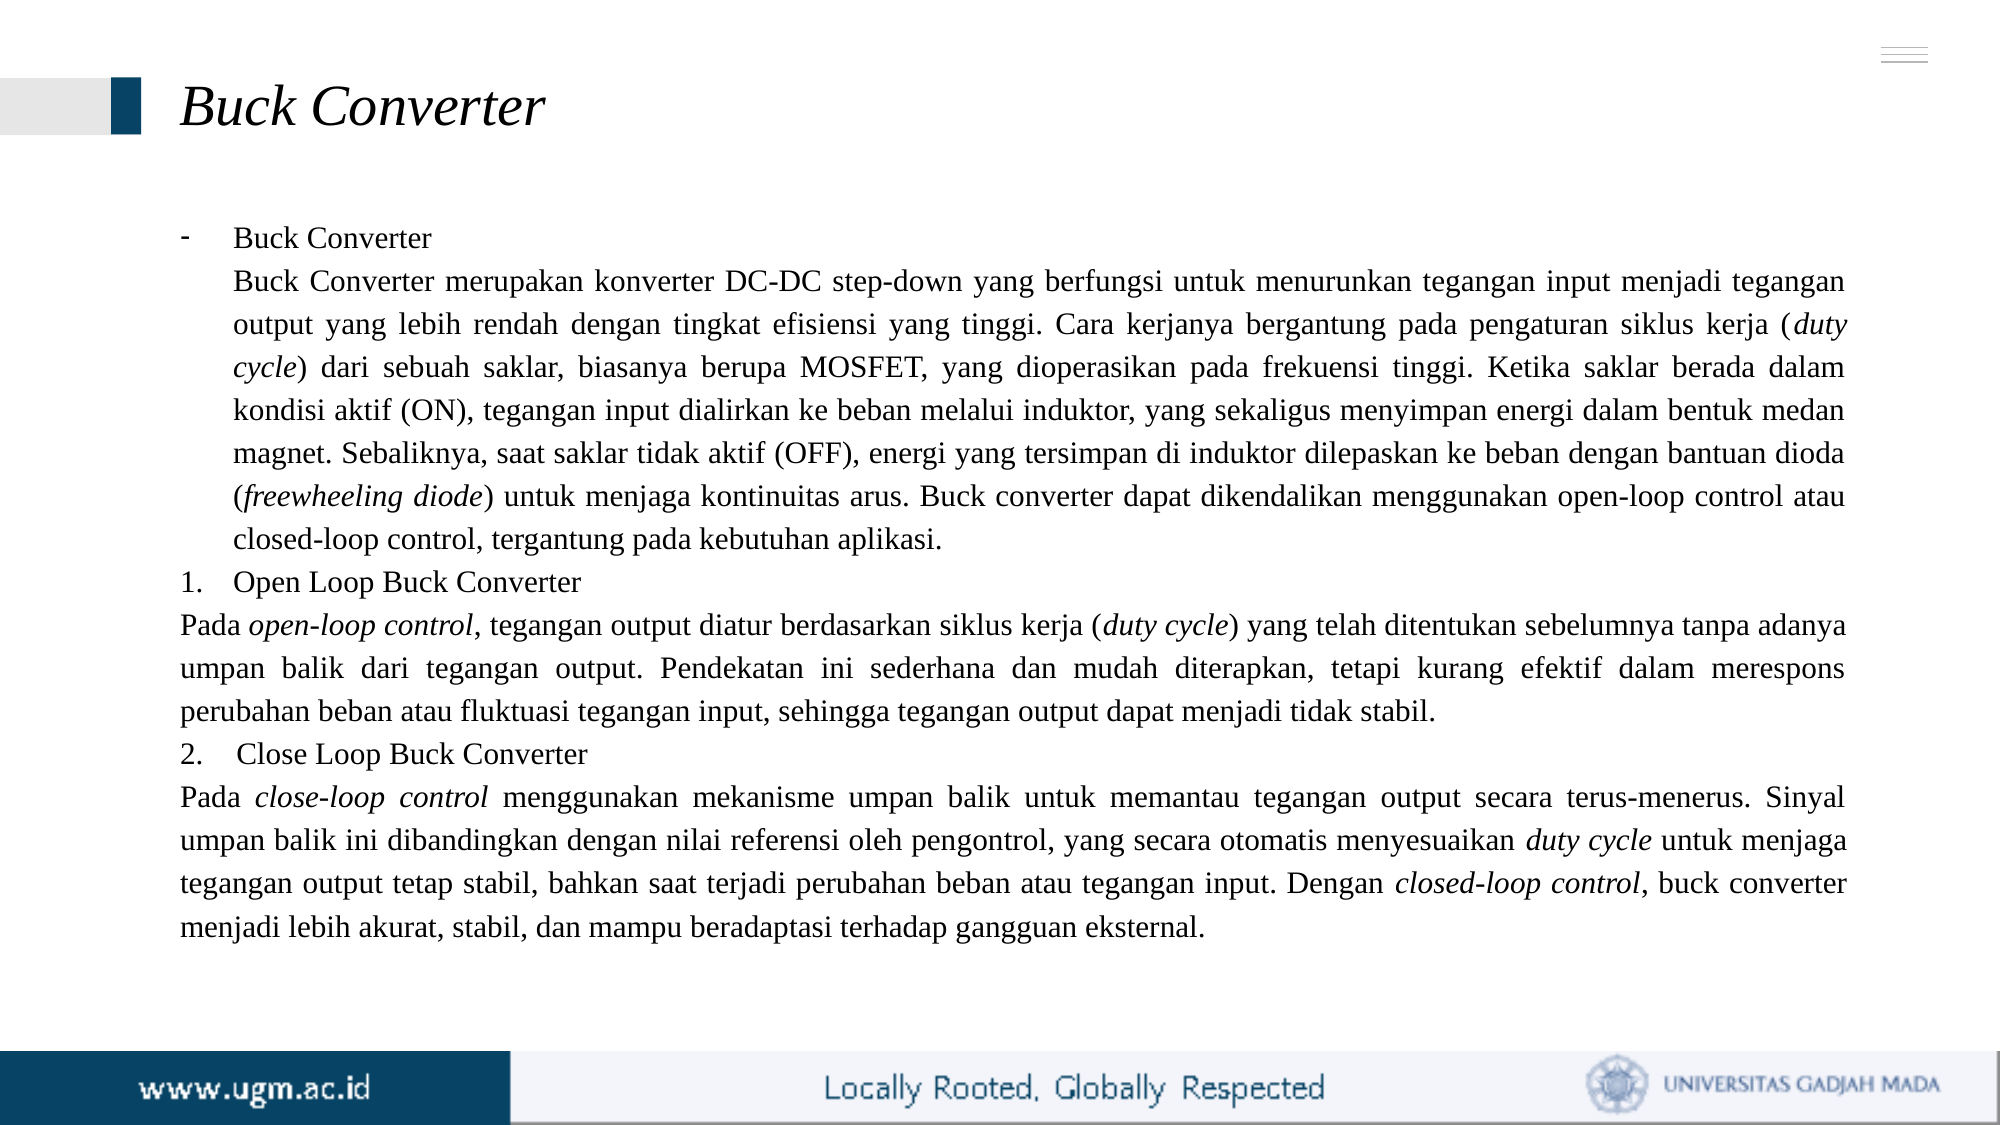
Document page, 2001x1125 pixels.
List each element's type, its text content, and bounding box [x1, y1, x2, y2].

title Buck Converter [159, 47, 1842, 165]
picture [0, 1051, 2000, 1125]
text_box Buck Converter Buck Converter merupakan konverter DC-DC step-down yang berfungsi untuk menurunkan tegangan input menjadi tegangan output yang lebih rendah dengan tingkat efisiensi yang tinggi. Cara kerjanya bergantung pada pengaturan siklus kerja (duty cycle) dari sebuah saklar, biasanya berupa MOSFET, yang dioperasikan pada frekuensi tinggi. Ketika saklar berada dalam kondisi aktif (ON), tegangan input dialirkan ke beban melalui induktor, yang sekaligus menyimpan energi dalam bentuk medan magnet. Sebaliknya, saat saklar tidak aktif (OFF), energi yang tersimpan di induktor dilepaskan ke beban dengan bantuan dioda (freewheeling diode) untuk menjaga kontinuitas arus. Buck converter dapat dikendalikan menggunakan open-loop control atau closed-loop control, tergantung pada kebutuhan aplikasi. Open Loop Buck Converter Pada open-loop control, tegangan output diatur berdasarkan siklus kerja (duty cycle) yang telah ditentukan sebelumnya tanpa adanya umpan balik dari tegangan output. Pendekatan ini sederhana dan mudah diterapkan, tetapi kurang efektif dalam merespons perubahan beban atau fluktuasi tegangan input, sehingga tegangan output dapat menjadi tidak stabil. Close Loop Buck Converter Pada close-loop control menggunakan mekanisme umpan balik untuk memantau tegangan output secara terus-menerus. Sinyal umpan balik ini dibandingkan dengan nilai referensi oleh pengontrol, yang secara otomatis menyesuaikan duty cycle untuk menjaga tegangan output tetap stabil, bahkan saat terjadi perubahan beban atau tegangan input. Dengan closed-loop control, buck converter menjadi lebih akurat, stabil, dan mampu beradaptasi terhadap gangguan eksternal. [143, 196, 1863, 996]
